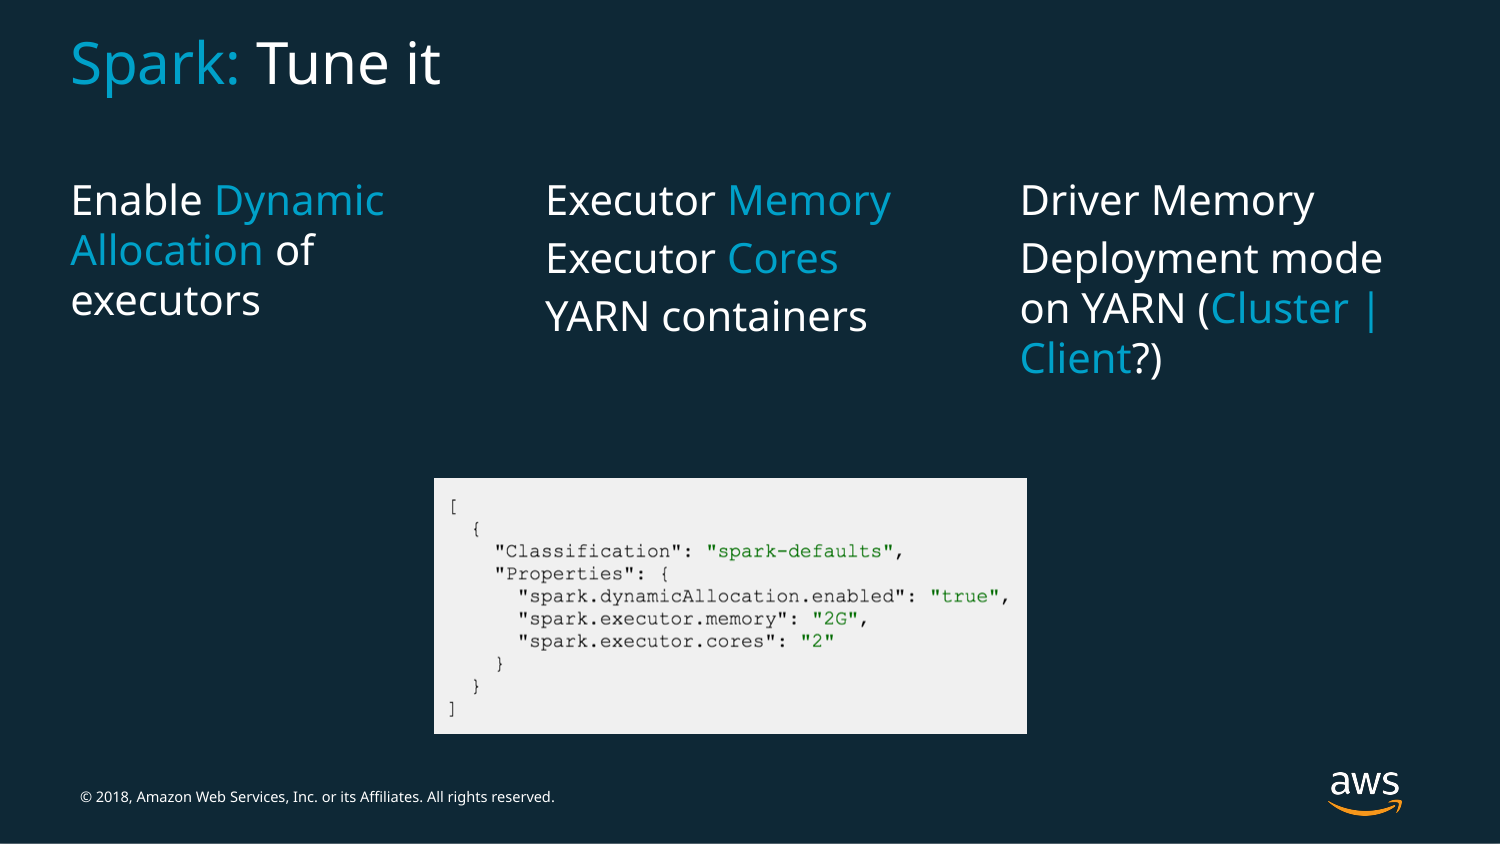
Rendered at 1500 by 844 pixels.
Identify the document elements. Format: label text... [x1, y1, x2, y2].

title Spark: Tune it [55, 18, 1402, 109]
picture [1328, 772, 1402, 816]
list Executor Memory Executor Cores YARN containers [530, 165, 931, 399]
list Driver Memory Deployment mode on YARN (Cluster | Client?) [1004, 165, 1406, 723]
list Enable Dynamic Allocation of executors [55, 165, 457, 723]
picture [434, 478, 1027, 734]
